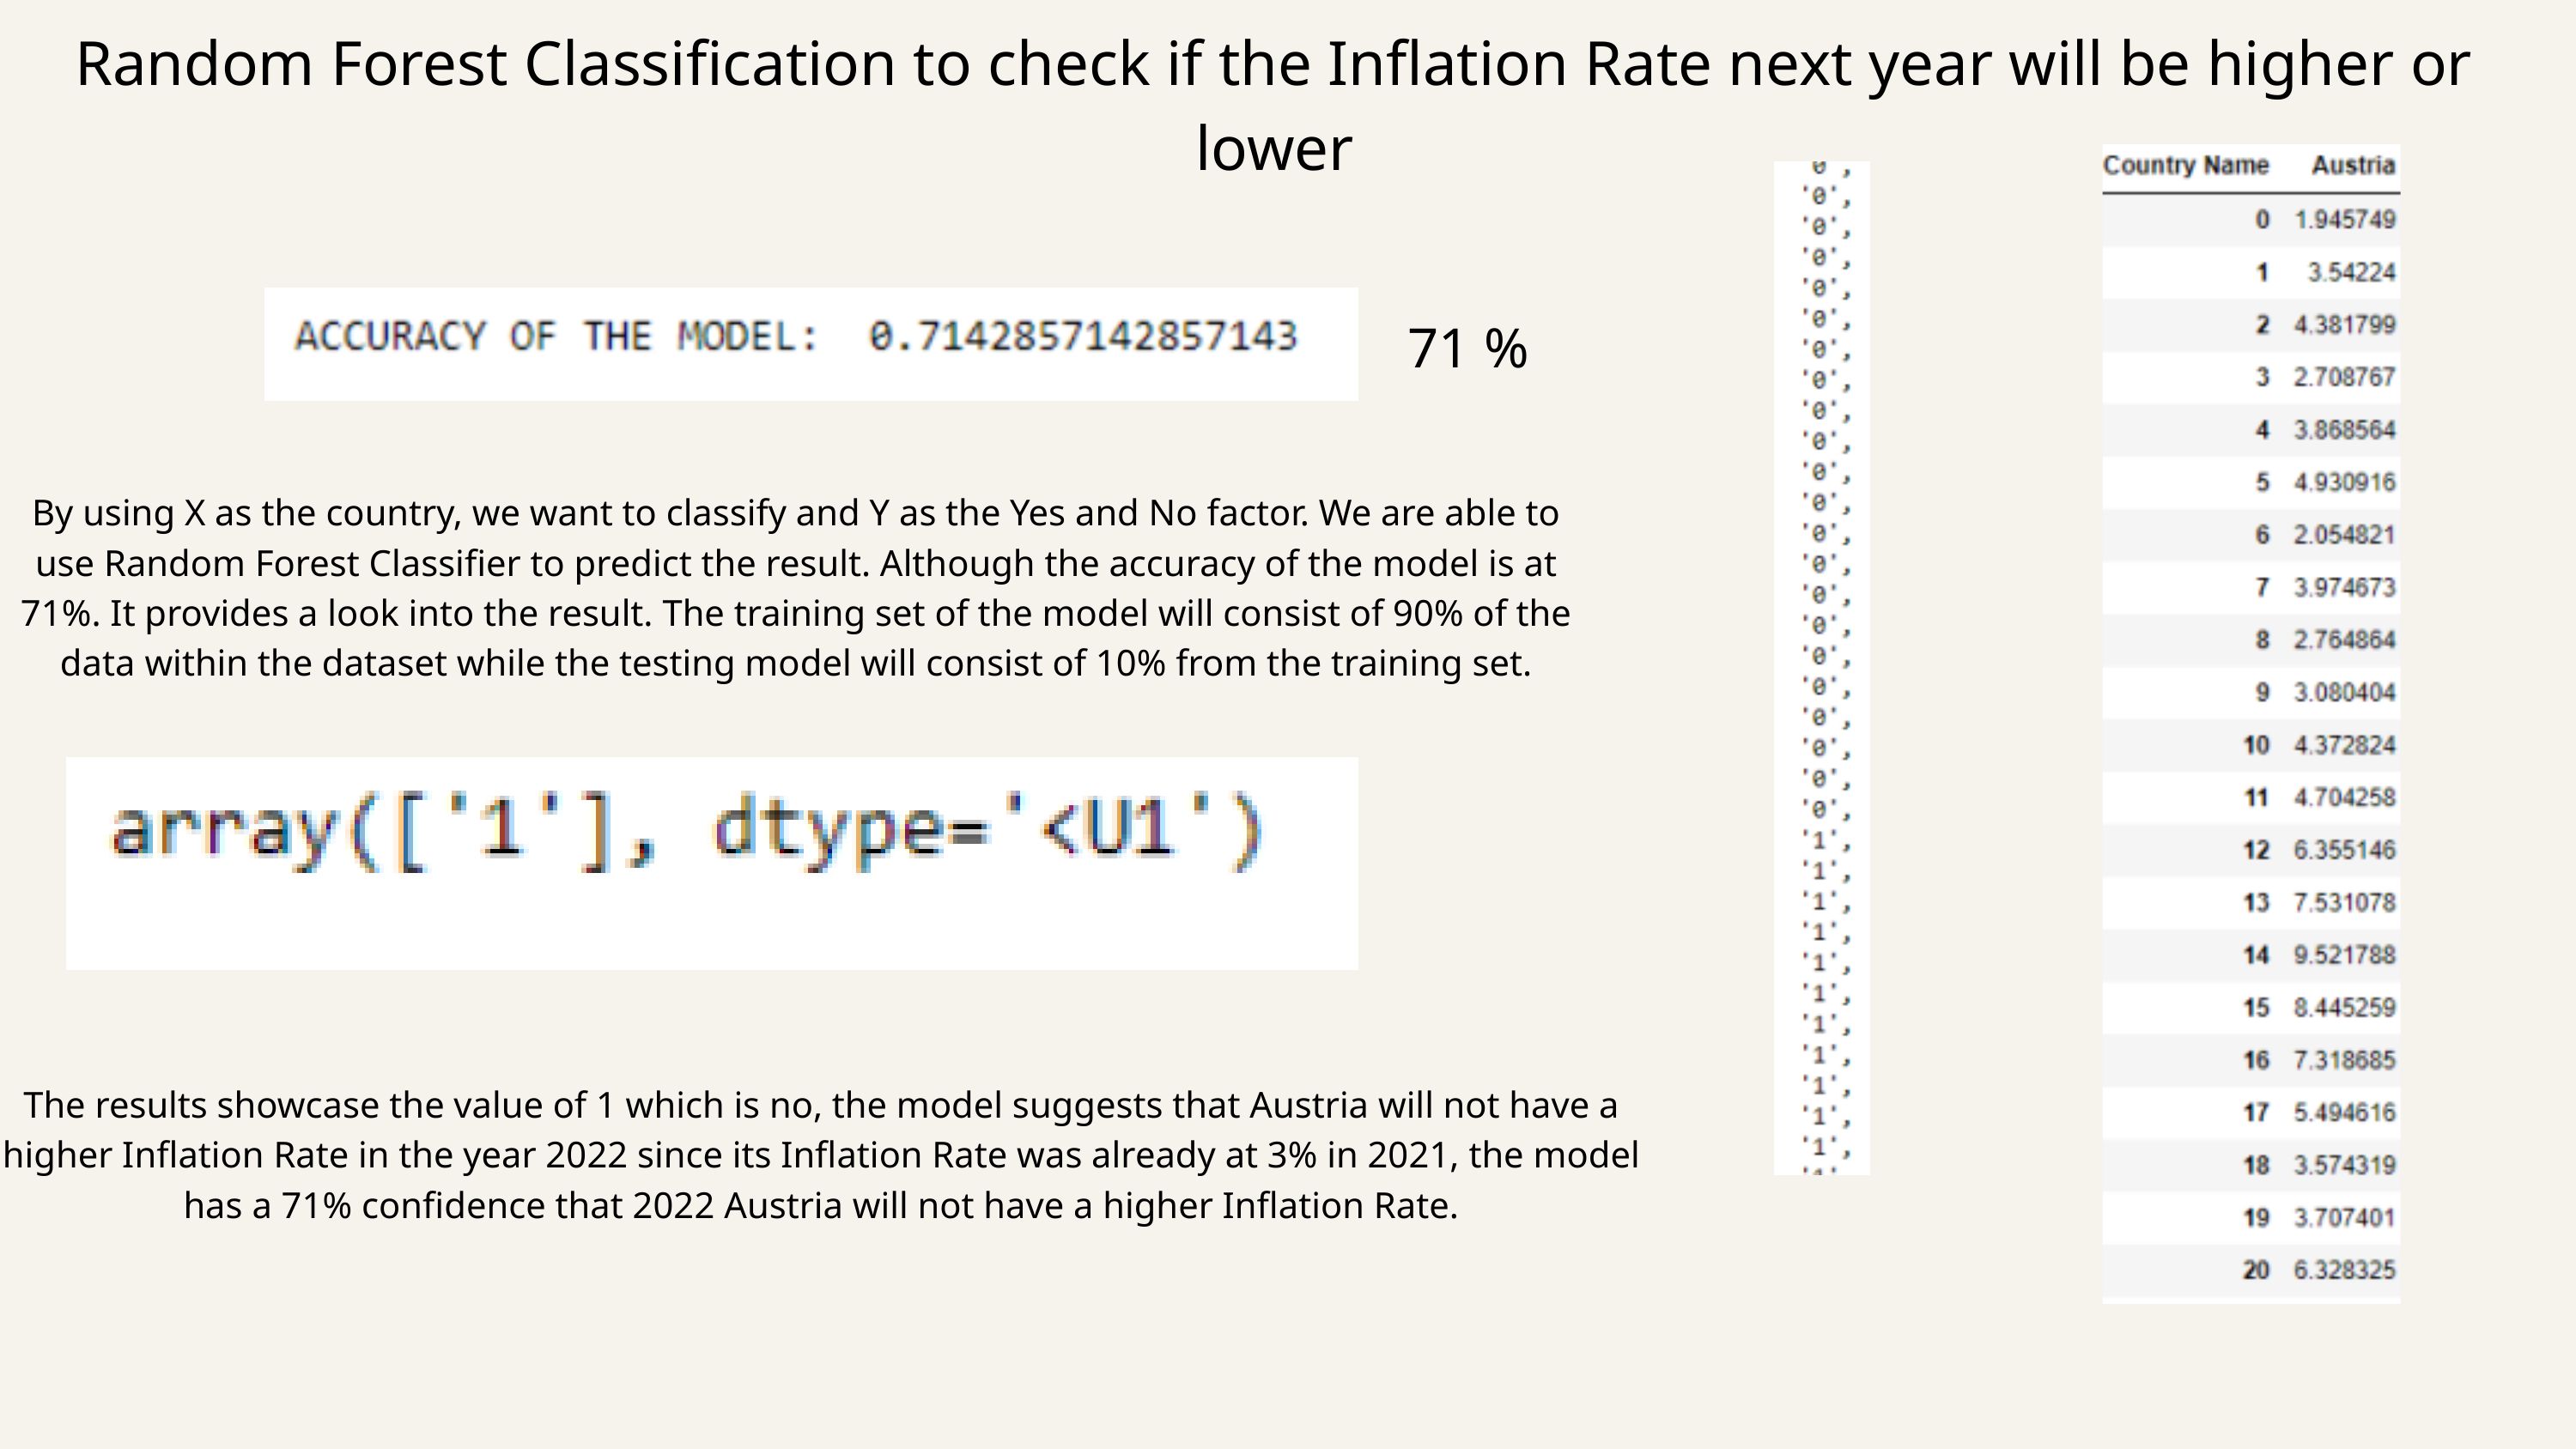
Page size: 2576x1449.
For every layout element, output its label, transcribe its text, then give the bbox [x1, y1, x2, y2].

picture [1774, 161, 1871, 1175]
picture [2102, 144, 2401, 1304]
picture [264, 288, 1358, 401]
text_box 71 % [1362, 302, 1580, 379]
text_box The results showcase the value of 1 which is no, the model suggests that Austria will not have a higher Inflation Rate in the year 2022 since its Inflation Rate was already at 3% in 2021, the model has a 71% confidence that 2022 Austria will not have a higher Inflation Rate. [0, 1075, 1643, 1276]
text_box By using X as the country, we want to classify and Y as the Yes and No factor. We are able to use Random Forest Classifier to predict the result. Although the accuracy of the model is at 71%. It provides a look into the result. The training set of the model will consist of 90% of the data within the dataset while the testing model will consist of 10% from the training set. [0, 482, 1593, 734]
picture [66, 756, 1358, 970]
text_box Random Forest Classification to check if the Inflation Rate next year will be higher or lower [0, 12, 2550, 183]
